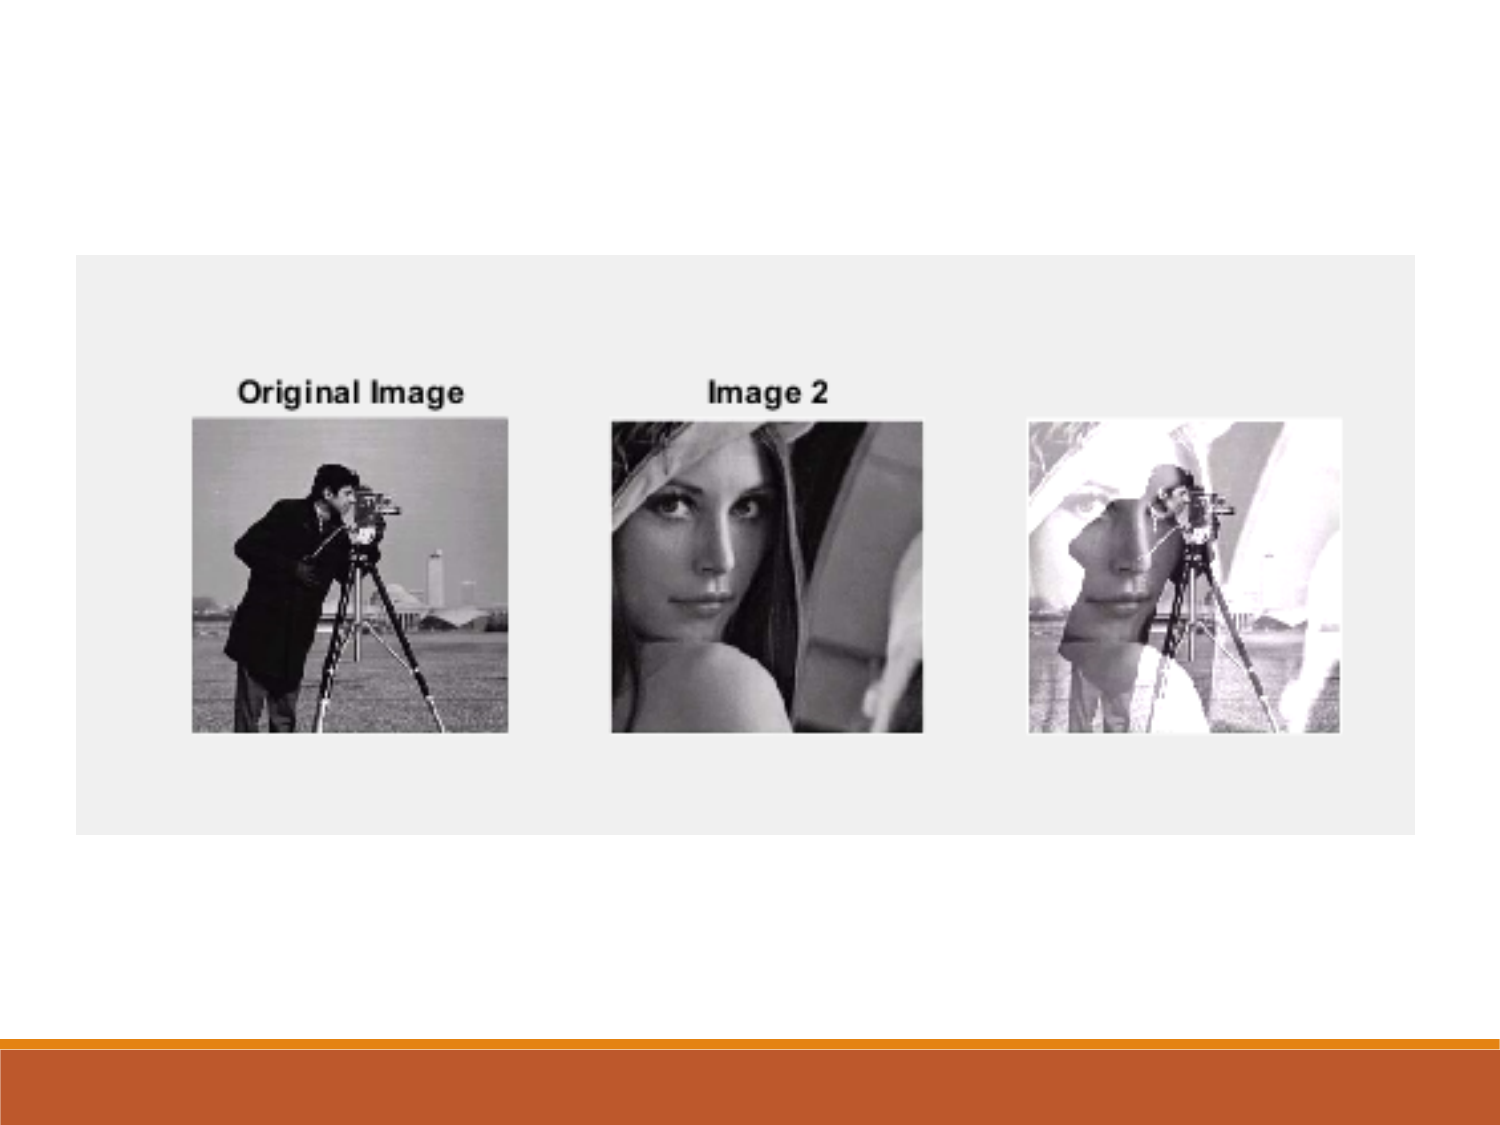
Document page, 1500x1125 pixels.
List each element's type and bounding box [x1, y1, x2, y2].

picture [76, 254, 1416, 835]
